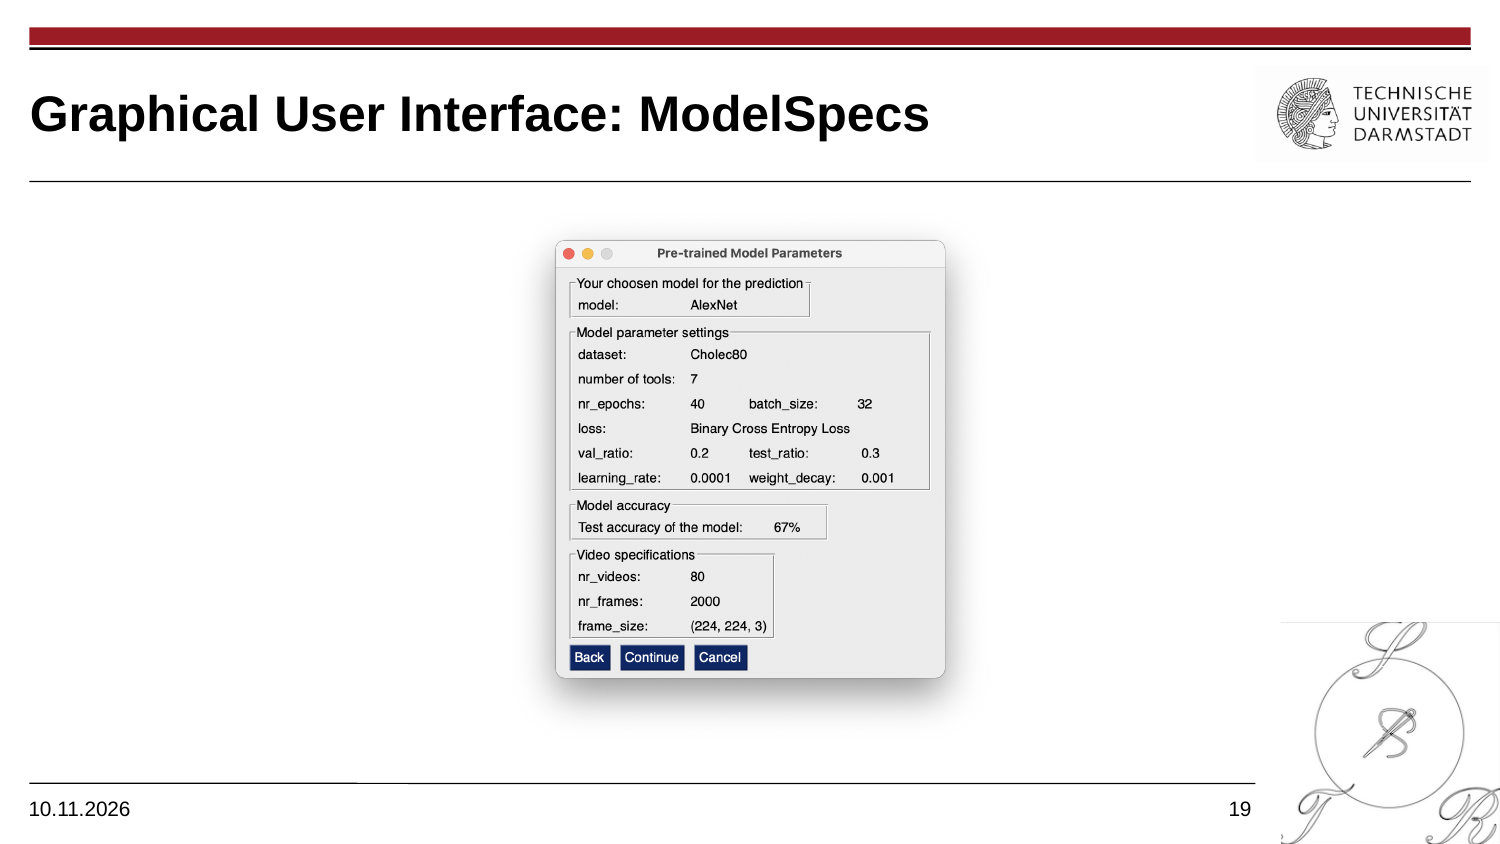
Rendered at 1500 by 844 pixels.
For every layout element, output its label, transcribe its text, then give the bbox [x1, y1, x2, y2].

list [502, 204, 998, 748]
title Graphical User Interface: ModelSpecs [29, 60, 1149, 164]
picture [1281, 620, 1500, 844]
picture [1255, 65, 1490, 162]
